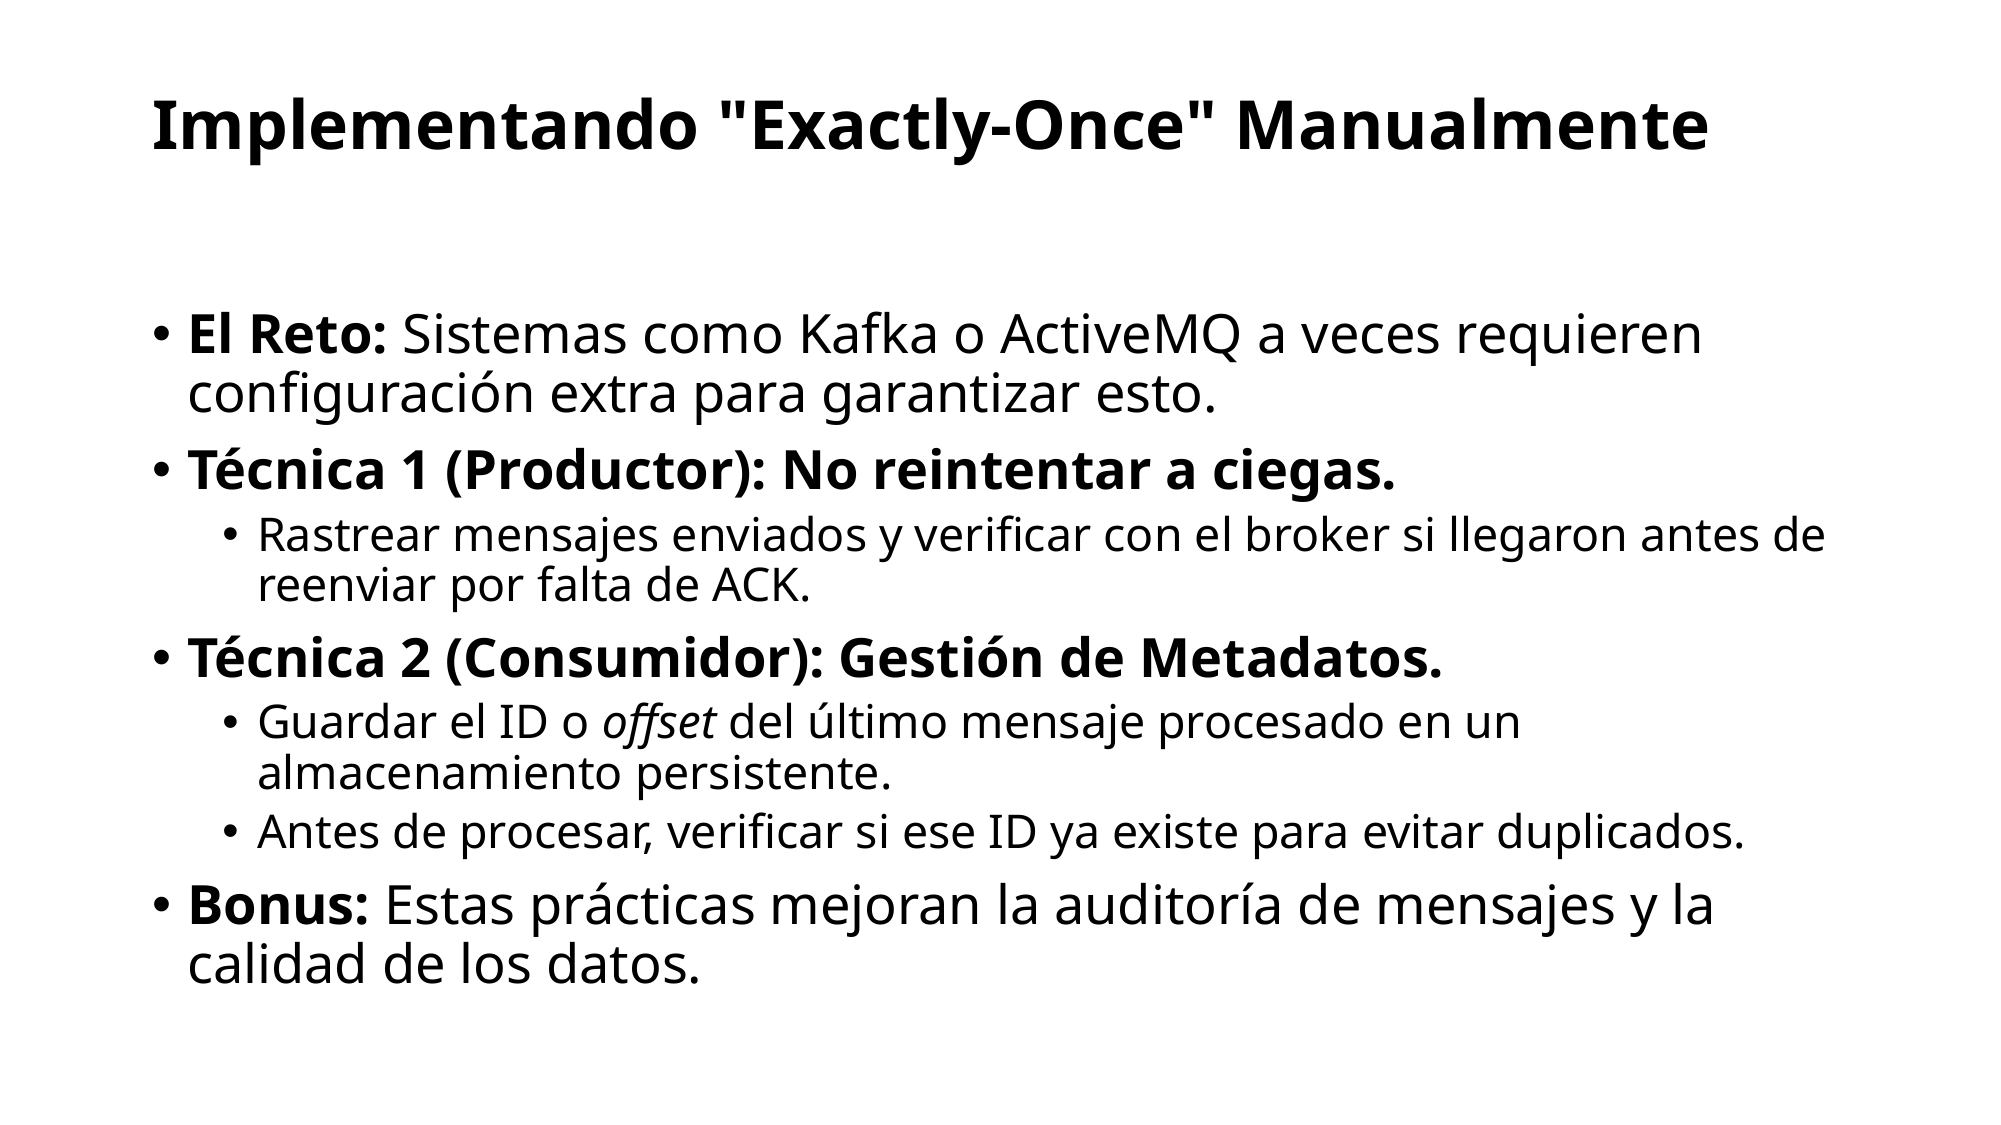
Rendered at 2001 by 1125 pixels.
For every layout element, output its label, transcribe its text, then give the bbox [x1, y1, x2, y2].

title Implementando "Exactly-Once" Manualmente [137, 59, 1863, 278]
list El Reto: Sistemas como Kafka o ActiveMQ a veces requieren configuración extra para garantizar esto. Técnica 1 (Productor): No reintentar a ciegas. Rastrear mensajes enviados y verificar con el broker si llegaron antes de reenviar por falta de ACK. Técnica 2 (Consumidor): Gestión de Metadatos. Guardar el ID o offset del último mensaje procesado en un almacenamiento persistente. Antes de procesar, verificar si ese ID ya existe para evitar duplicados. Bonus: Estas prácticas mejoran la auditoría de mensajes y la calidad de los datos. [137, 299, 1863, 1014]
